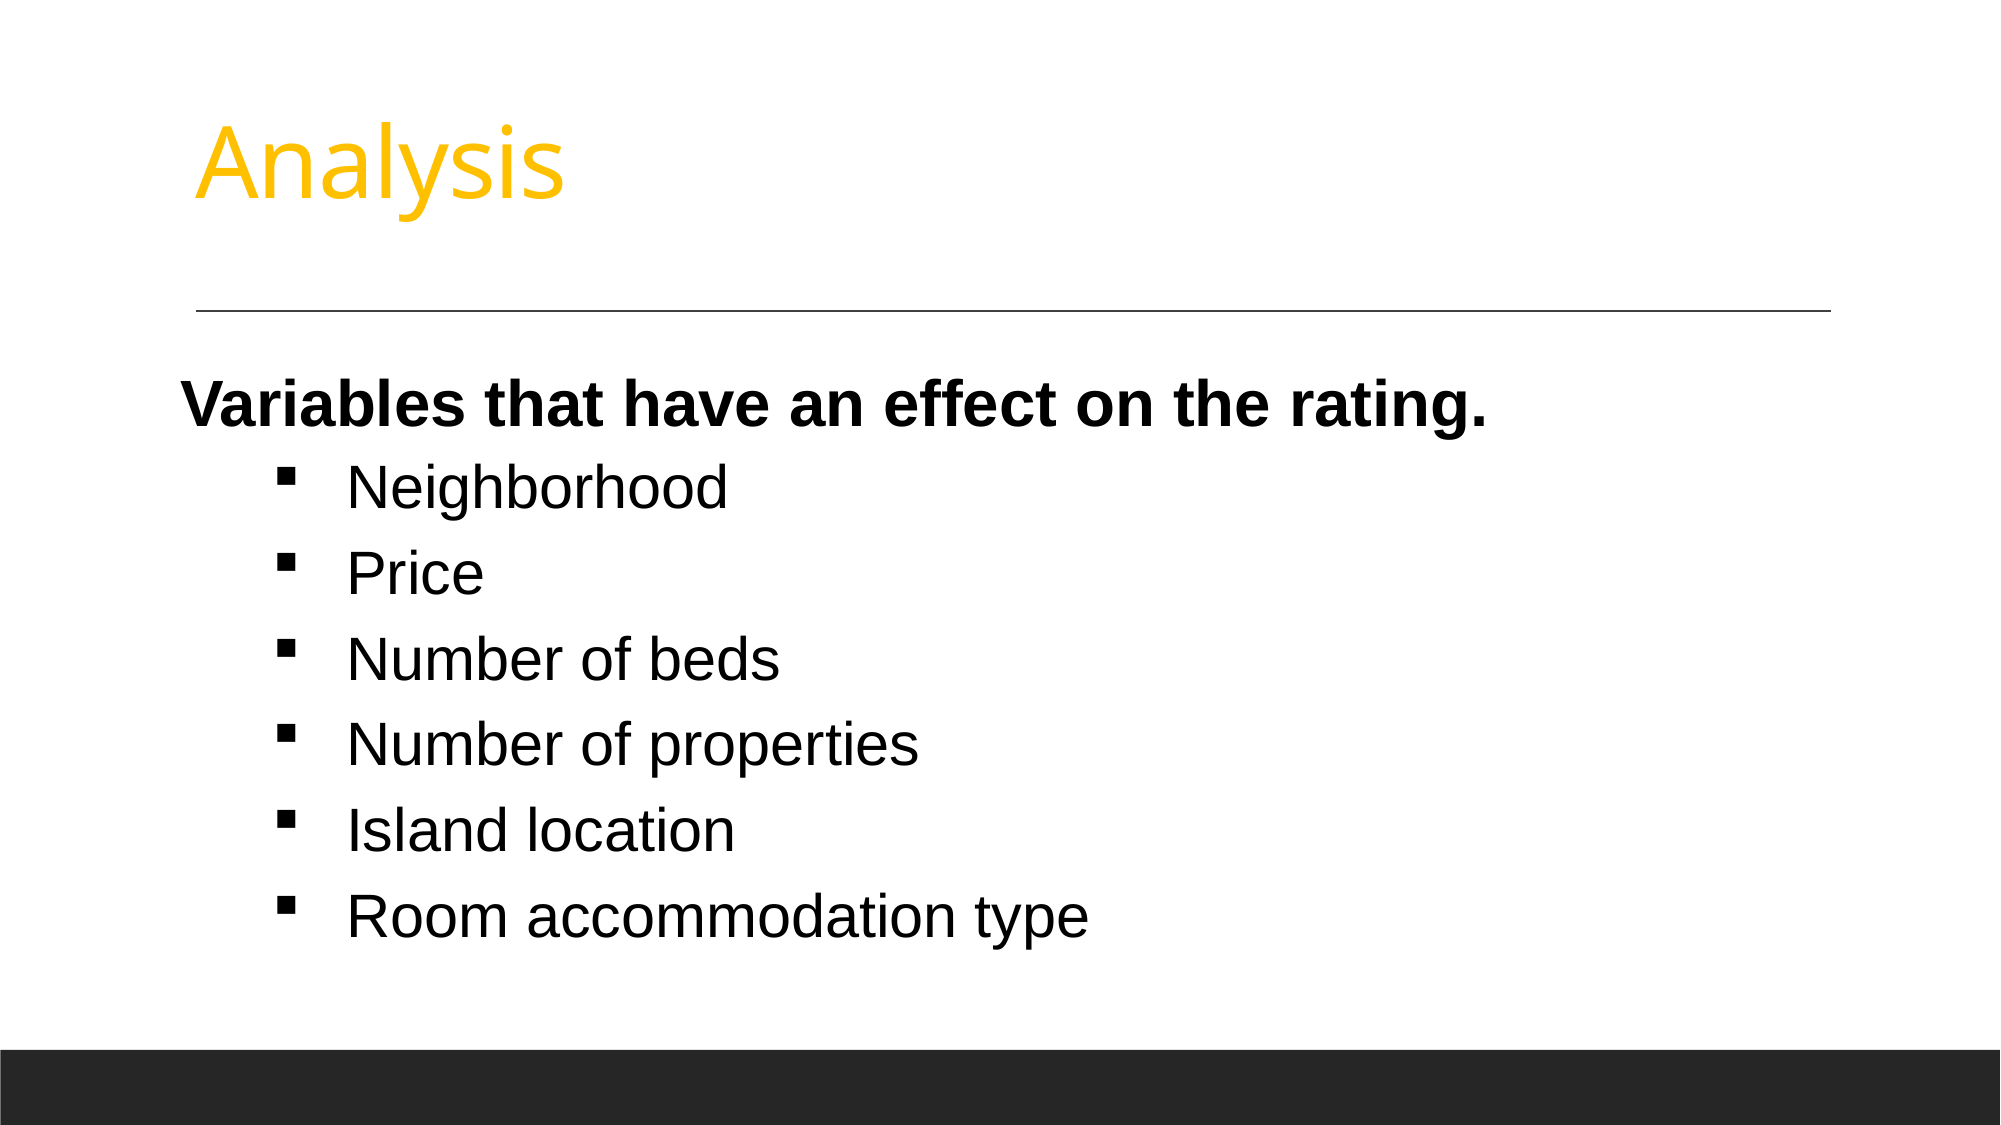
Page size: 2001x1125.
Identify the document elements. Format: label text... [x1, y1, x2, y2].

title Analysis [180, 47, 1830, 285]
list Variables that have an effect on the rating. Neighborhood Price Number of beds Number of properties Island location Room accommodation type [180, 345, 1830, 963]
